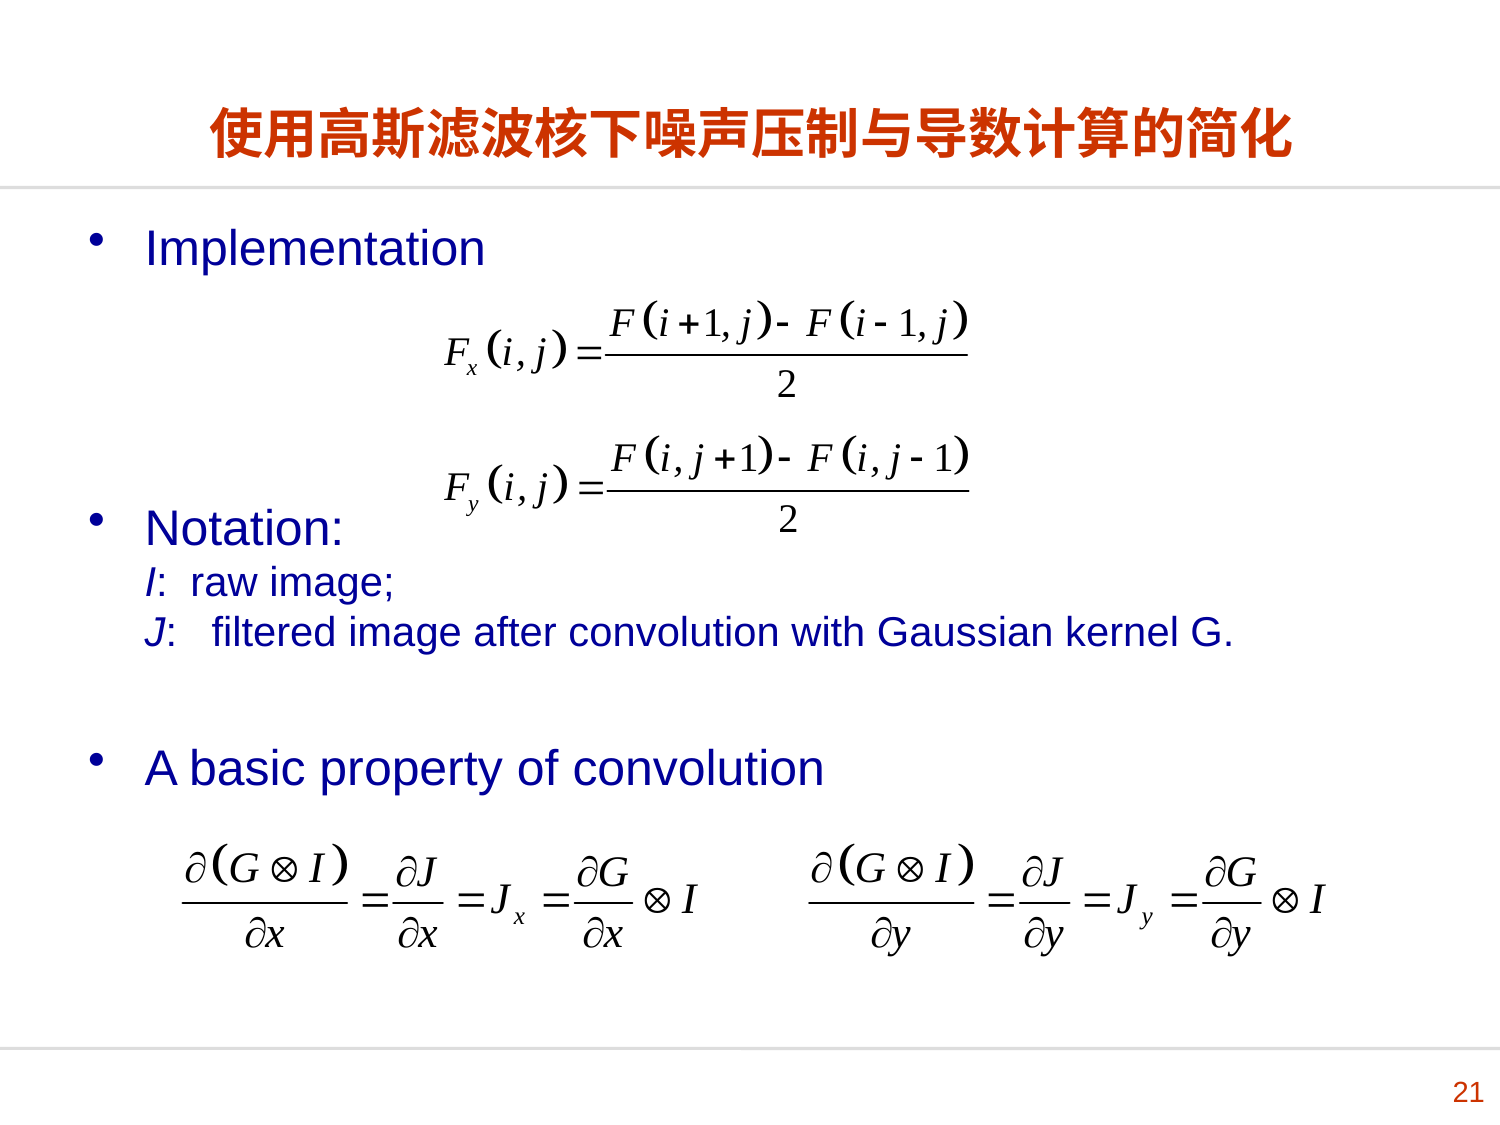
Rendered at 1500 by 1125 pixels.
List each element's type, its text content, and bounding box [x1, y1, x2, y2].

list Implementation Notation: I: raw image; J: filtered image after convolution with Gaussian kernel G. A basic property of convolution [73, 207, 1424, 951]
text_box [175, 837, 1340, 965]
title 使用高斯滤波核下噪声压制与导数计算的简化 [77, 92, 1427, 185]
slide_number 21 [1149, 1065, 1500, 1104]
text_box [436, 292, 976, 541]
